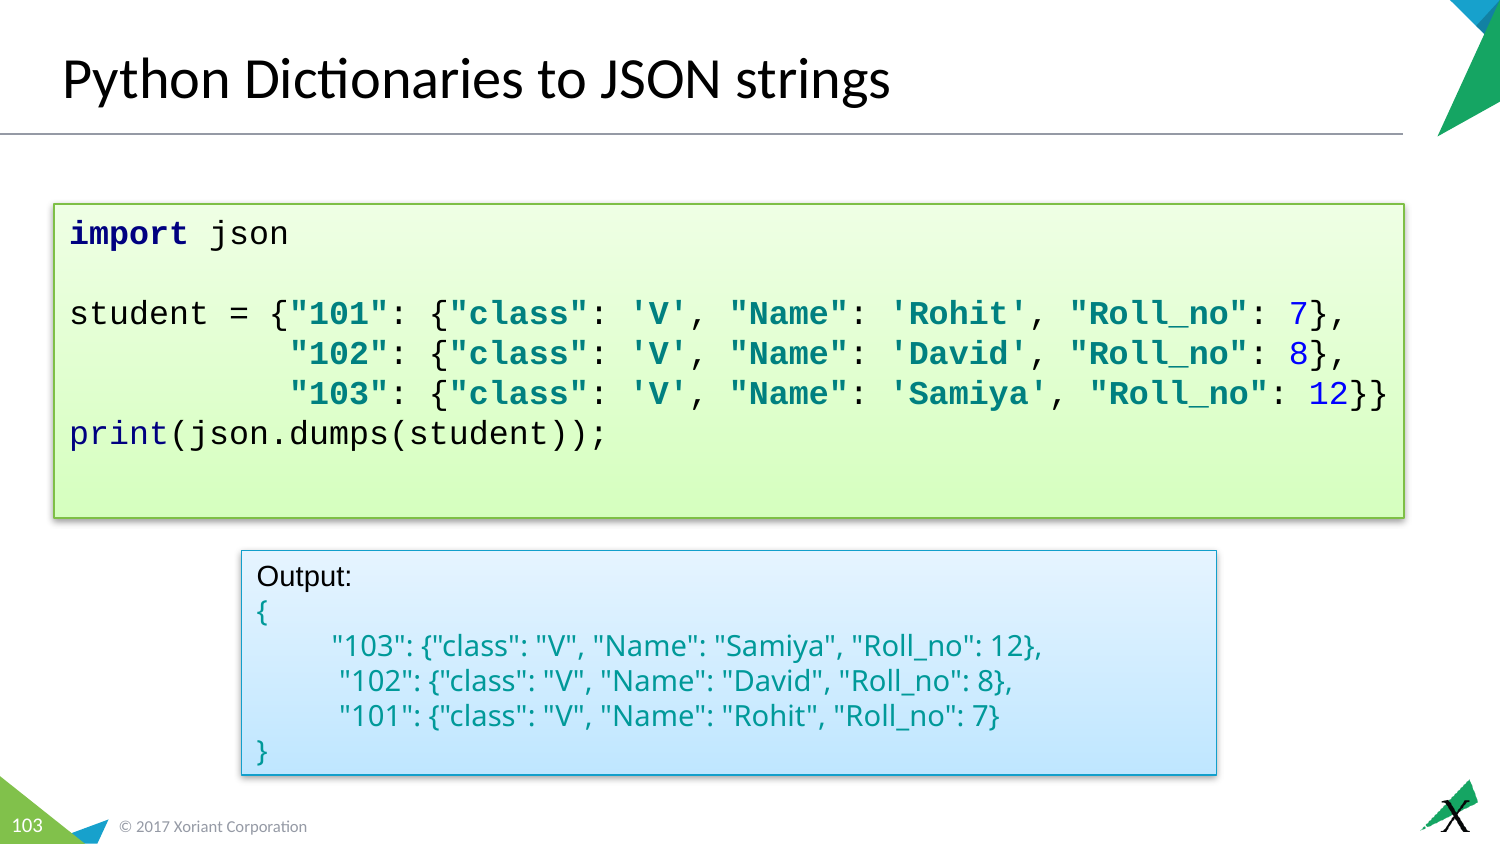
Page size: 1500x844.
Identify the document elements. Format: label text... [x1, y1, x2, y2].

picture [1420, 779, 1478, 832]
title Python Dictionaries to JSON strings [47, 9, 1398, 118]
text_box import json student = {"101": {"class": 'V', "Name": 'Rohit', "Roll_no": 7}, "102": {"class": 'V', "Name": 'David', "Roll_no": 8}, "103": {"class": 'V', "Name": 'Samiya', "Roll_no": 12}} print(json.dumps(student)); [53, 203, 1405, 519]
text_box Output: { "103": {"class": "V", "Name": "Samiya", "Roll_no": 12}, "102": {"class": "V", "Name": "David", "Roll_no": 8}, "101": {"class": "V", "Name": "Rohit", "Roll_no": 7} } [241, 550, 1217, 776]
